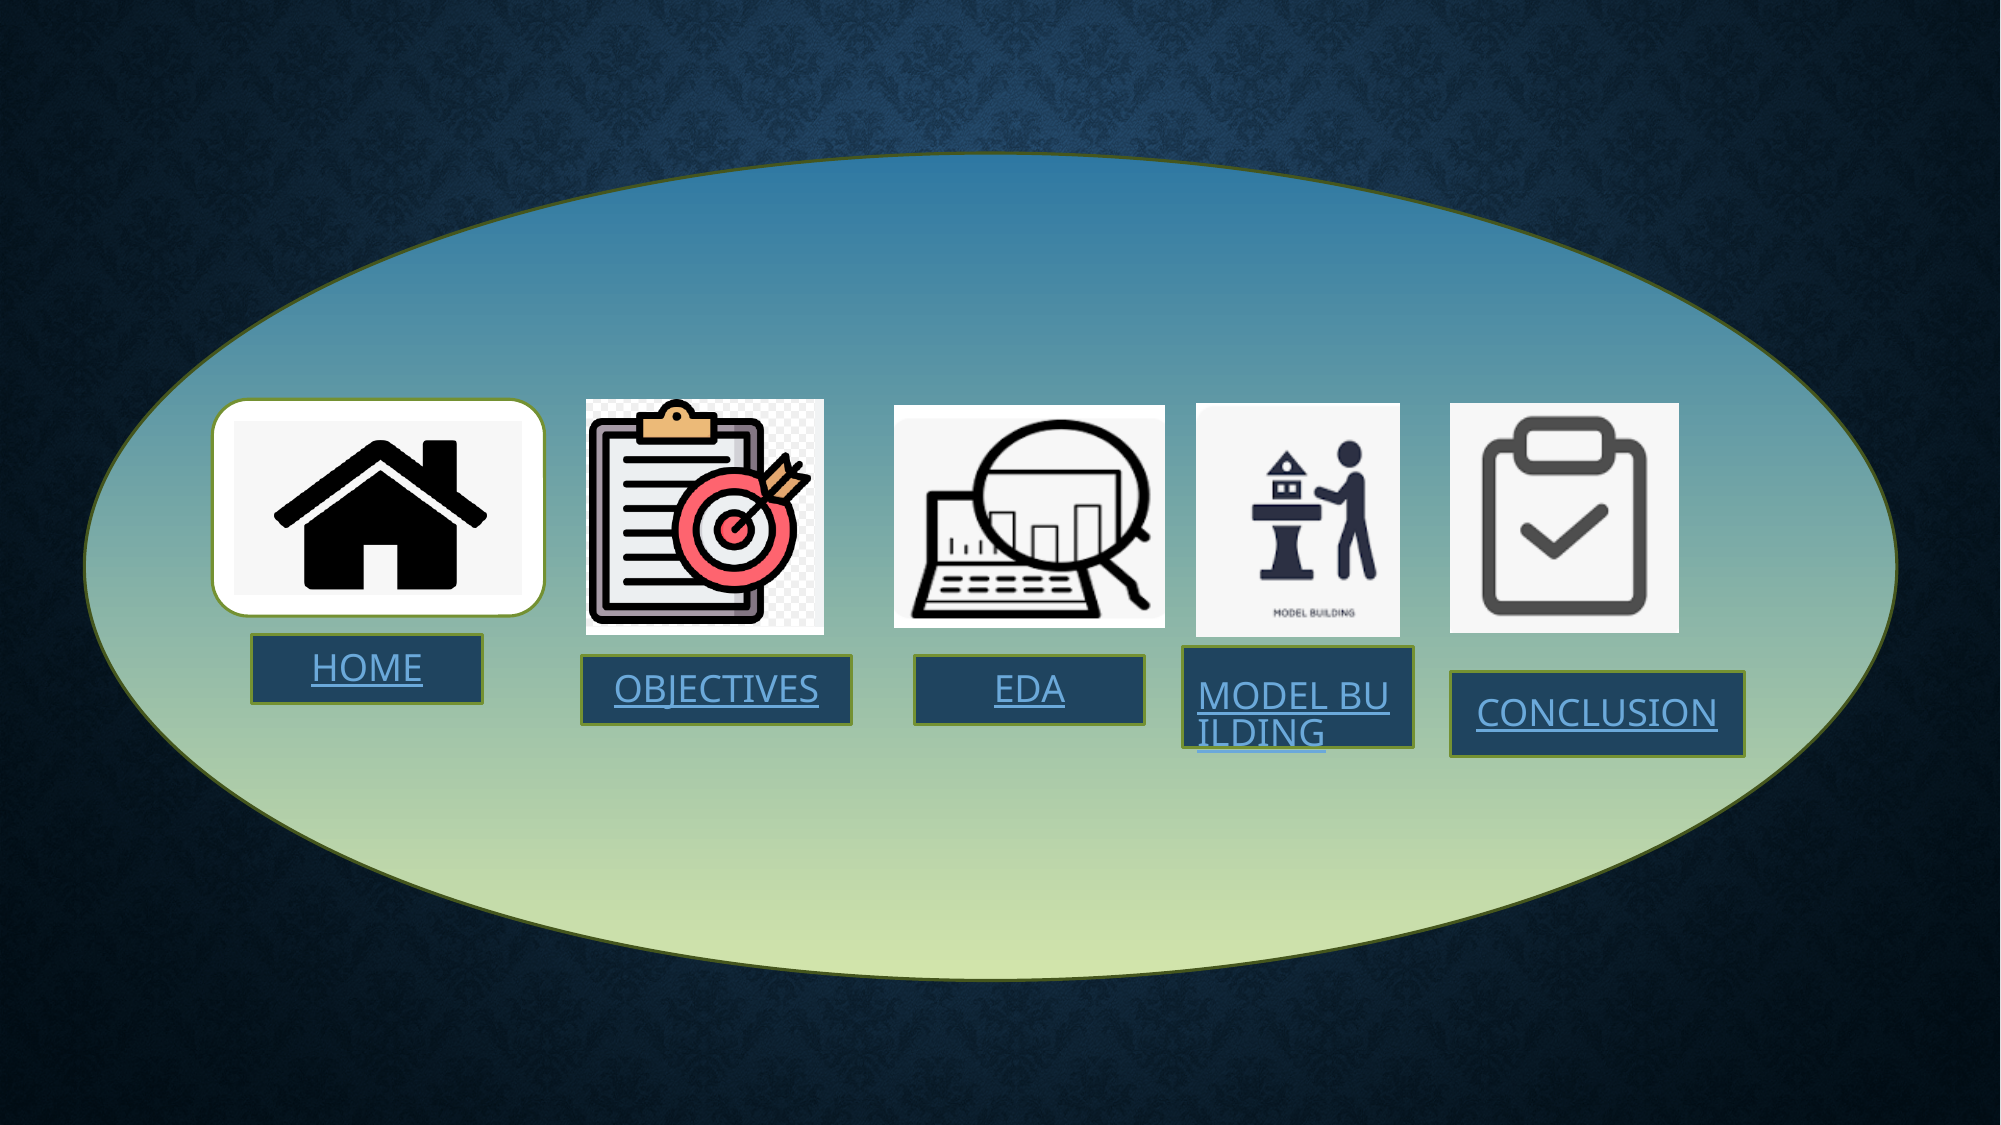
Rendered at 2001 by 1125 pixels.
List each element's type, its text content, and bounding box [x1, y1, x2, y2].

text_box [82, 151, 1899, 983]
text_box [210, 397, 547, 618]
text_box HOME [250, 633, 484, 705]
picture [893, 405, 1166, 629]
text_box OBJECTIVES [580, 654, 853, 726]
picture [1449, 402, 1679, 633]
picture [586, 398, 825, 636]
text_box EDA [913, 654, 1146, 726]
text_box CONCLUSION [1449, 670, 1746, 758]
picture [1195, 402, 1400, 638]
text_box MODEL BUILDING [1181, 645, 1415, 749]
picture [234, 420, 523, 595]
